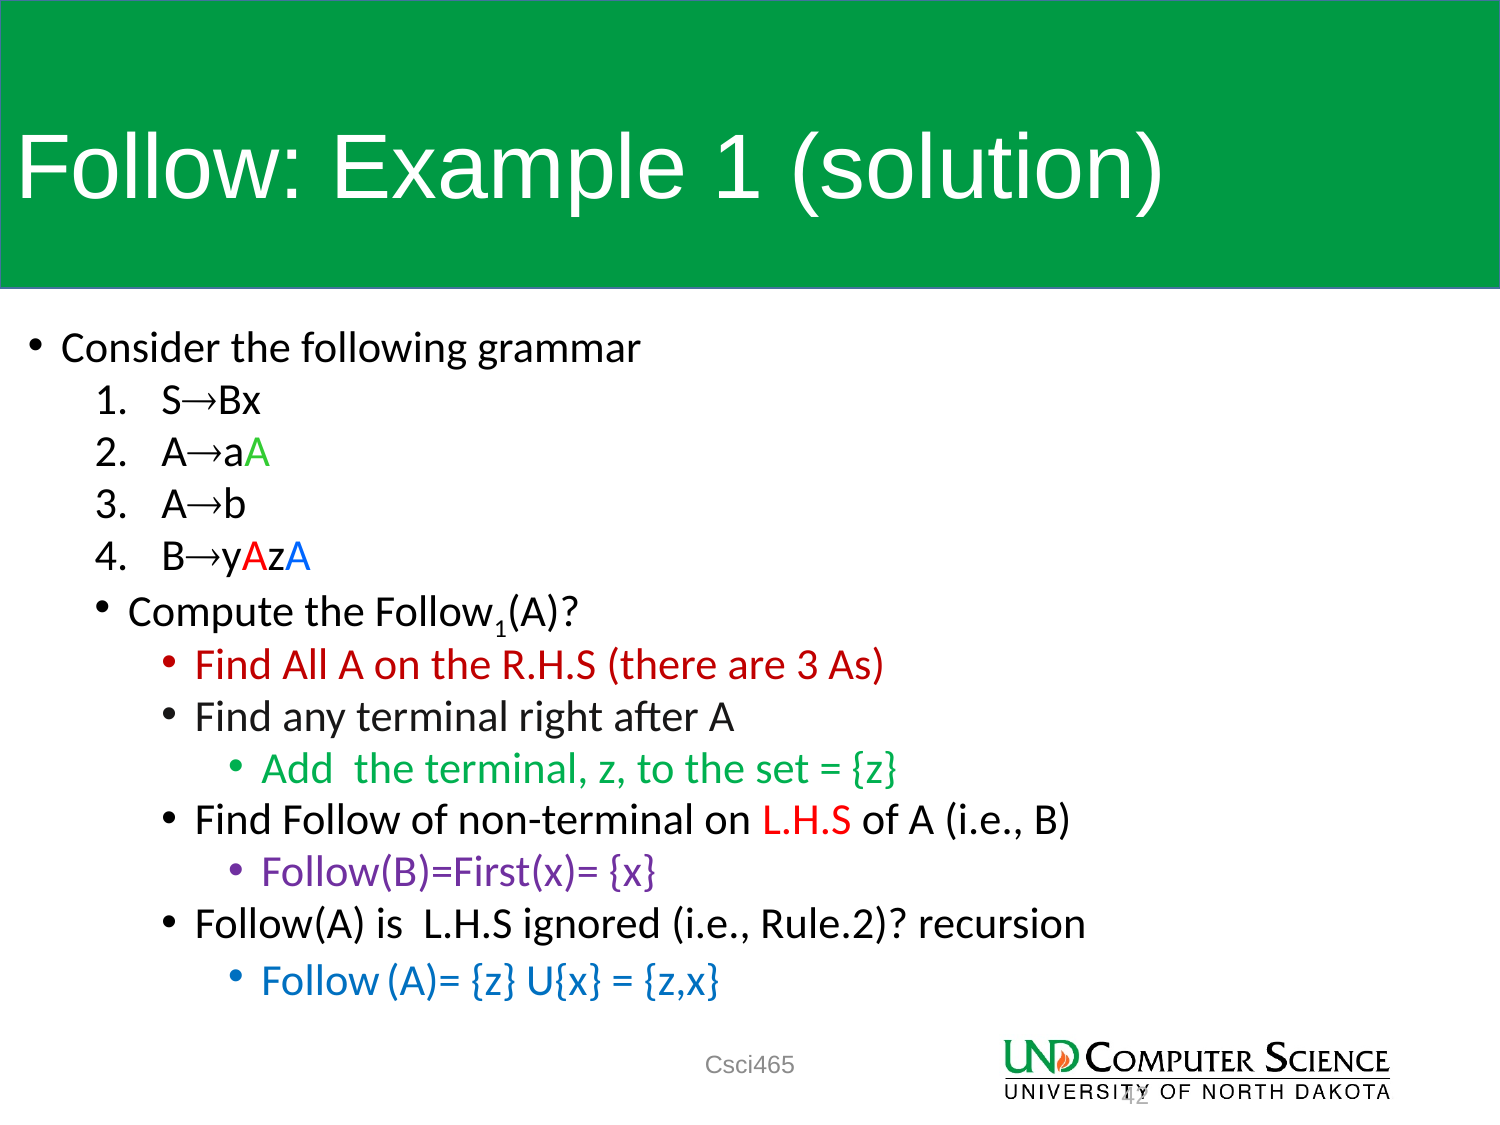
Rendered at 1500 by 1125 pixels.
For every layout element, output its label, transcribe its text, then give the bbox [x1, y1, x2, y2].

footer Csci465 [512, 1024, 988, 1103]
picture [999, 1034, 1397, 1104]
slide_number 42 [1106, 1064, 1457, 1125]
list Consider the following grammar SBx AaA Ab ByAzA Compute the Follow1(A)? Find All A on the R.H.S (there are 3 As) Find any terminal right after A Add the terminal, z, to the set = {z} Find Follow of non-terminal on L.H.S of A (i.e., B) Follow(B)=First(x)= {x} Follow(A) is L.H.S ignored (i.e., Rule.2)? recursion Follow (A)= {z} U{x} = {z,x} [12, 320, 1481, 1014]
title Follow: Example 1 (solution) [0, 59, 1397, 278]
